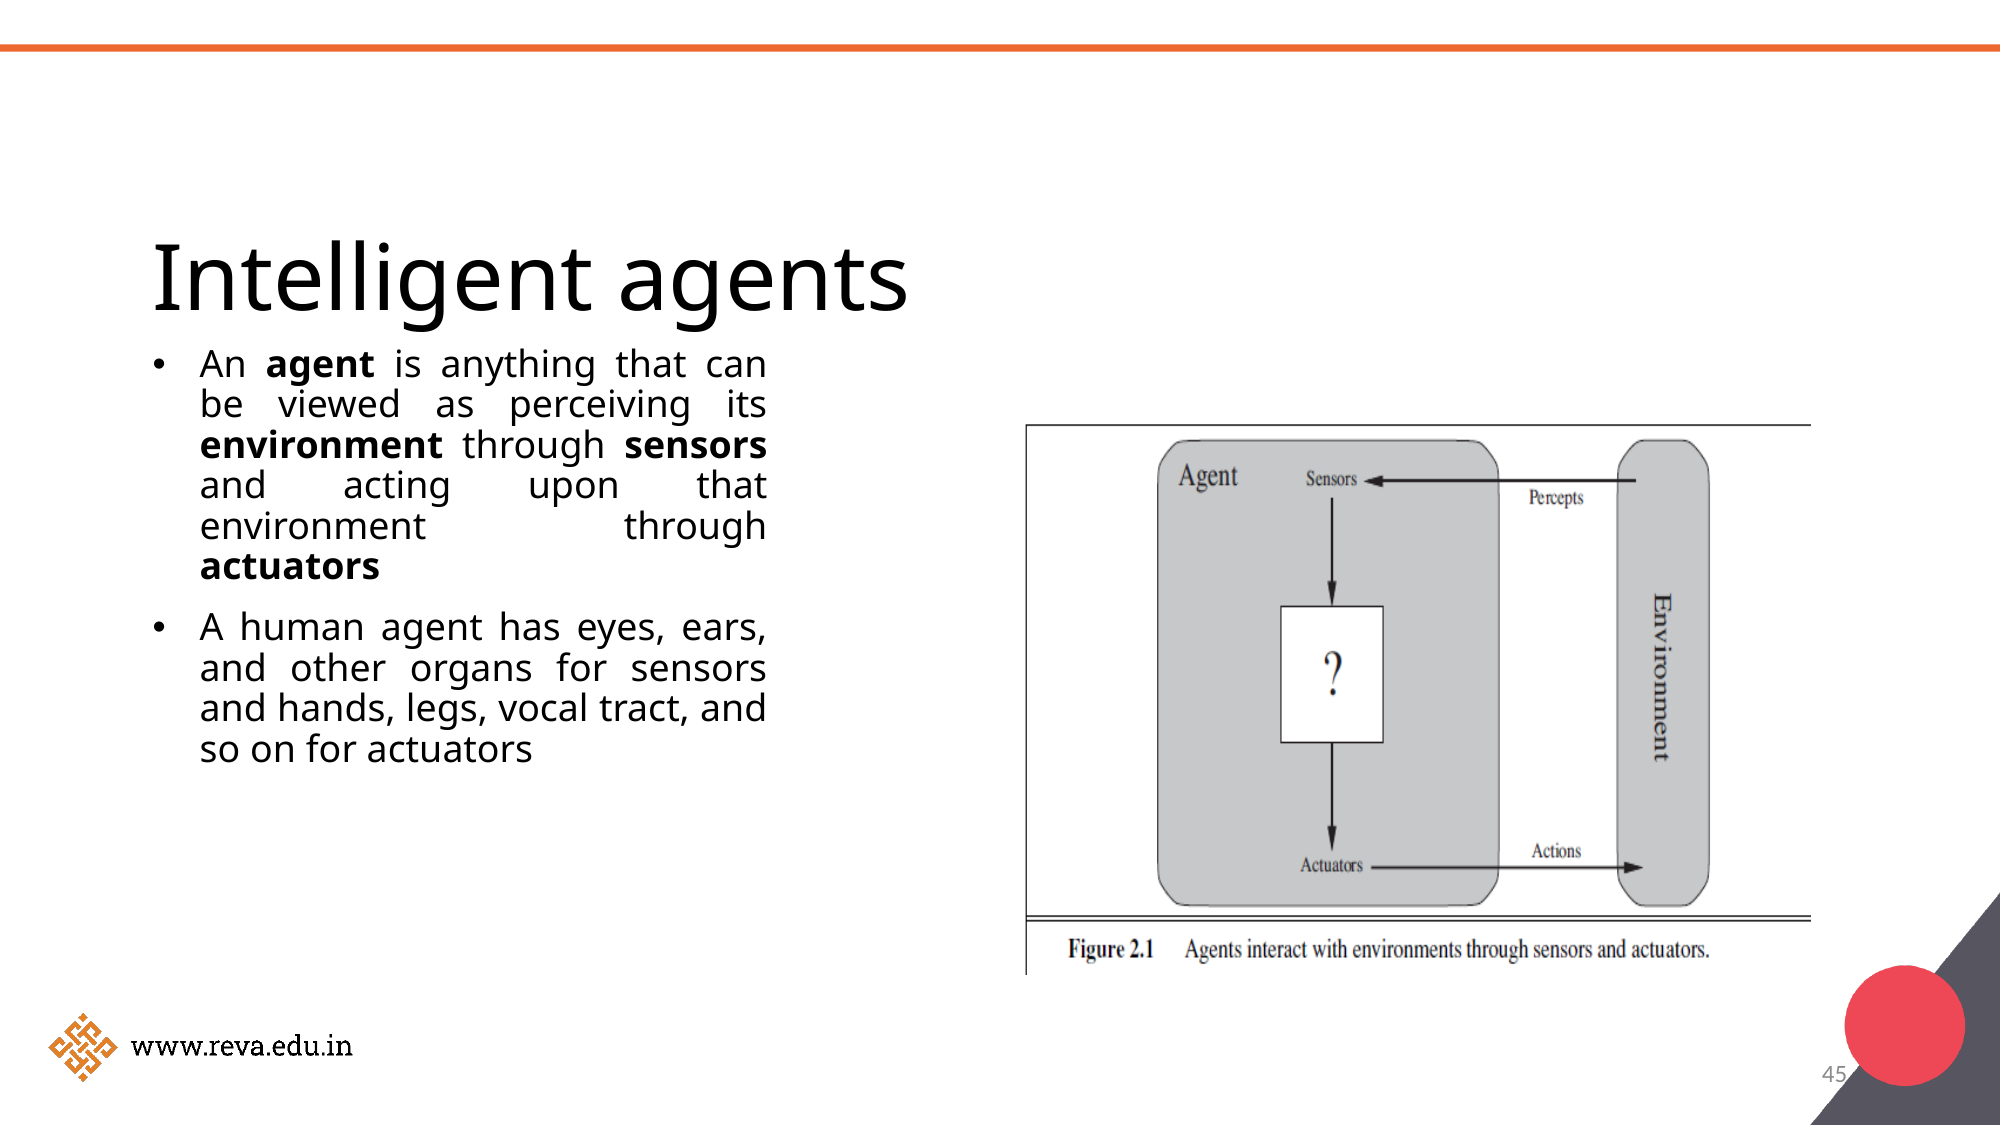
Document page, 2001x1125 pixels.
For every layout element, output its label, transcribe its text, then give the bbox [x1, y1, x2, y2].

list An agent is anything that can be viewed as perceiving its environment through sensors and acting upon that environment through actuators A human agent has eyes, ears, and other organs for sensors and hands, legs, vocal tract, and so on for actuators [137, 337, 783, 963]
title Intelligent agents [137, 75, 1192, 338]
picture [1014, 423, 2000, 1125]
slide_number 45 [1412, 1042, 1863, 1103]
picture [31, 1003, 366, 1092]
